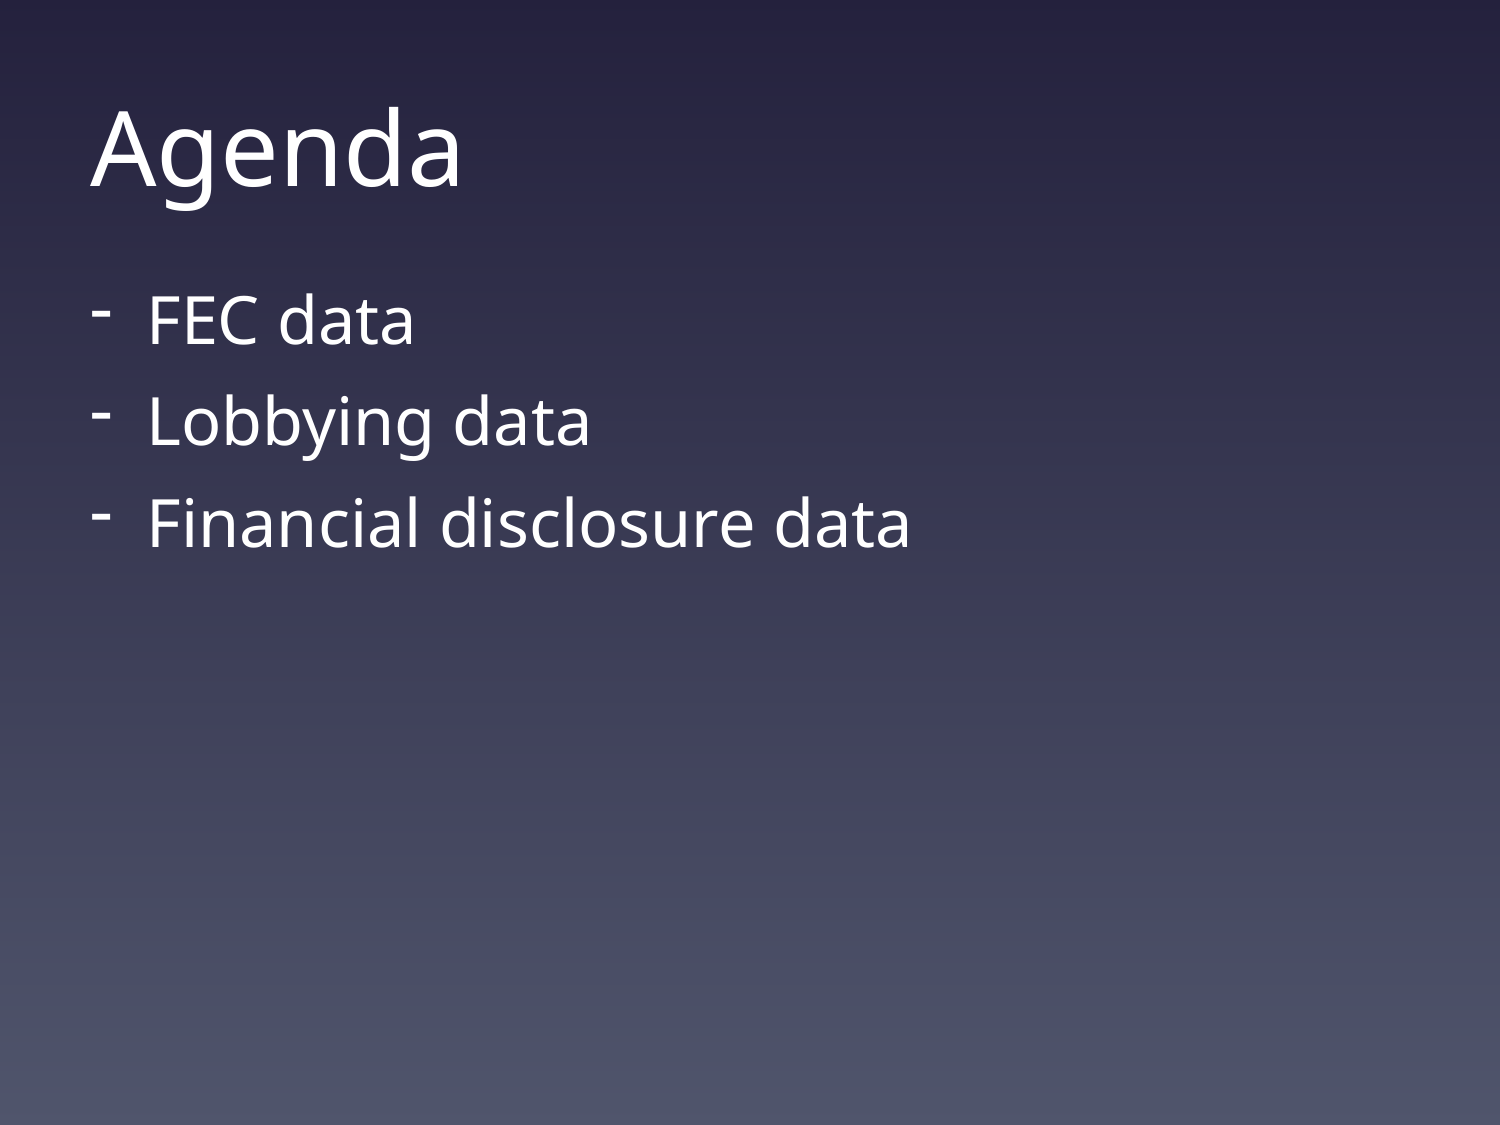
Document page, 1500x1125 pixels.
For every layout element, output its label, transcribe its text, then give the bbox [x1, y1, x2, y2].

list FEC data Lobbying data Financial disclosure data [75, 262, 1425, 1005]
title Agenda [75, 75, 1425, 262]
